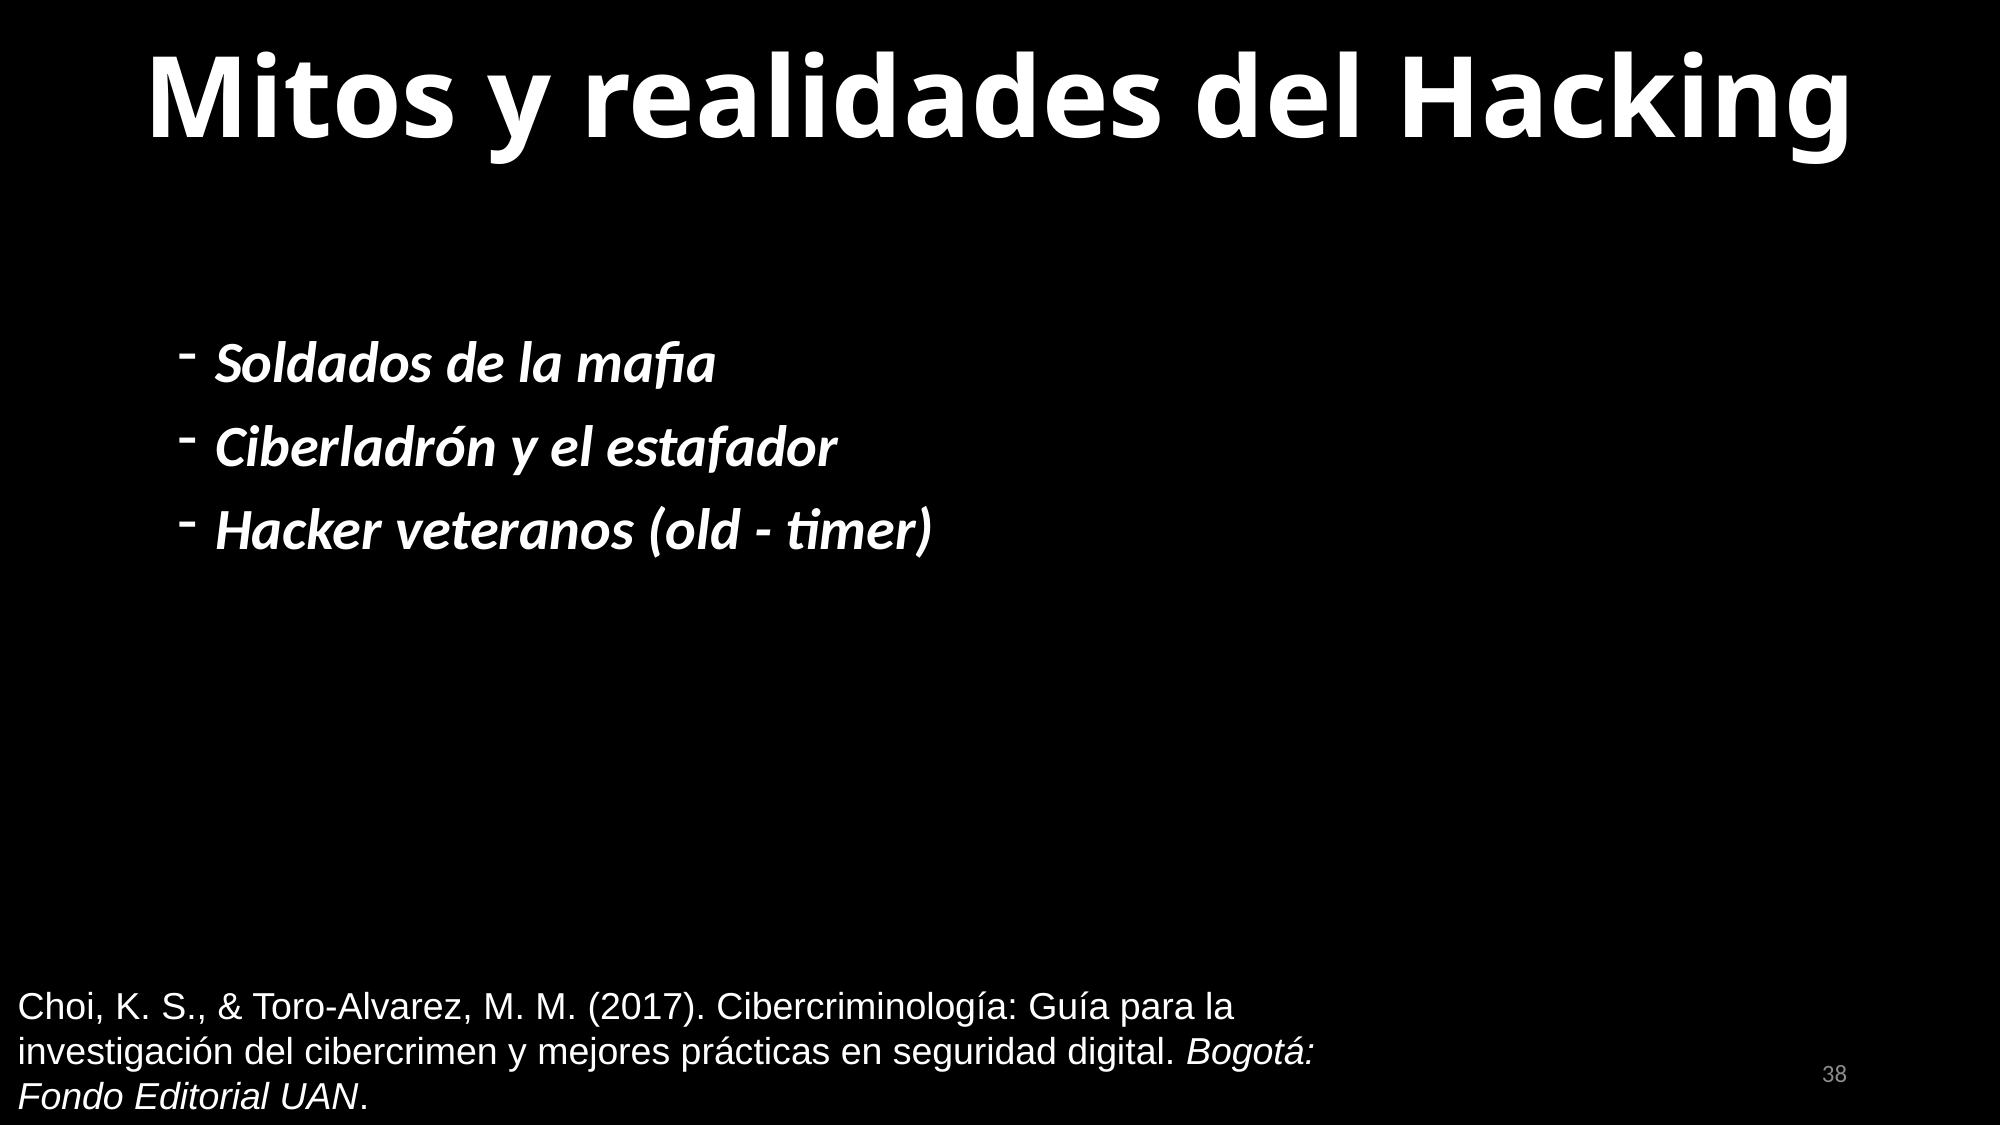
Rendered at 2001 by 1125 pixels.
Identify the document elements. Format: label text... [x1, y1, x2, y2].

text_box Choi, K. S., & Toro-Alvarez, M. M. (2017). Cibercriminología: Guía para la investigación del cibercrimen y mejores prácticas en seguridad digital. Bogotá: Fondo Editorial UAN. [2, 974, 1337, 1125]
text_box Mitos y realidades del Hacking [0, 17, 2000, 167]
slide_number 38 [1412, 1042, 1863, 1103]
text_box Soldados de la mafia Ciberladrón y el estafador Hacker veteranos (old - timer) [162, 324, 1888, 1039]
